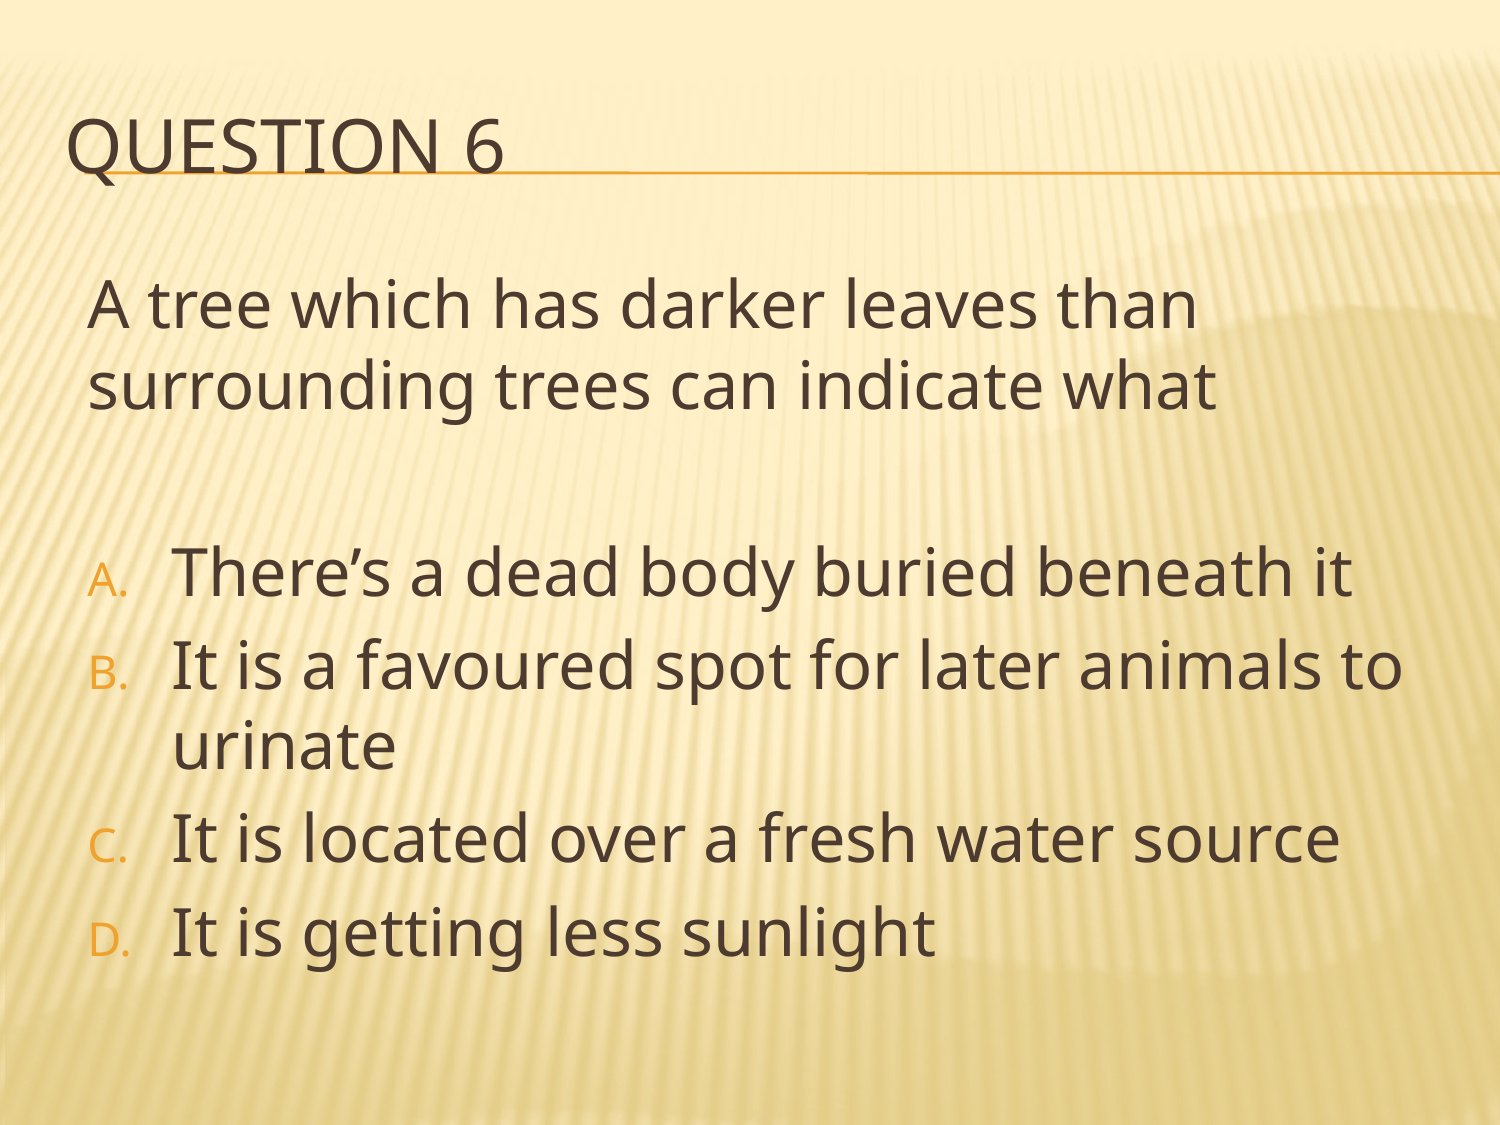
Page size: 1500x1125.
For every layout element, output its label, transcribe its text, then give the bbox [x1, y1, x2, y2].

title Question 6 [50, 75, 1475, 213]
list A tree which has darker leaves than surrounding trees can indicate what There’s a dead body buried beneath it It is a favoured spot for later animals to urinate It is located over a fresh water source It is getting less sunlight [50, 254, 1475, 998]
